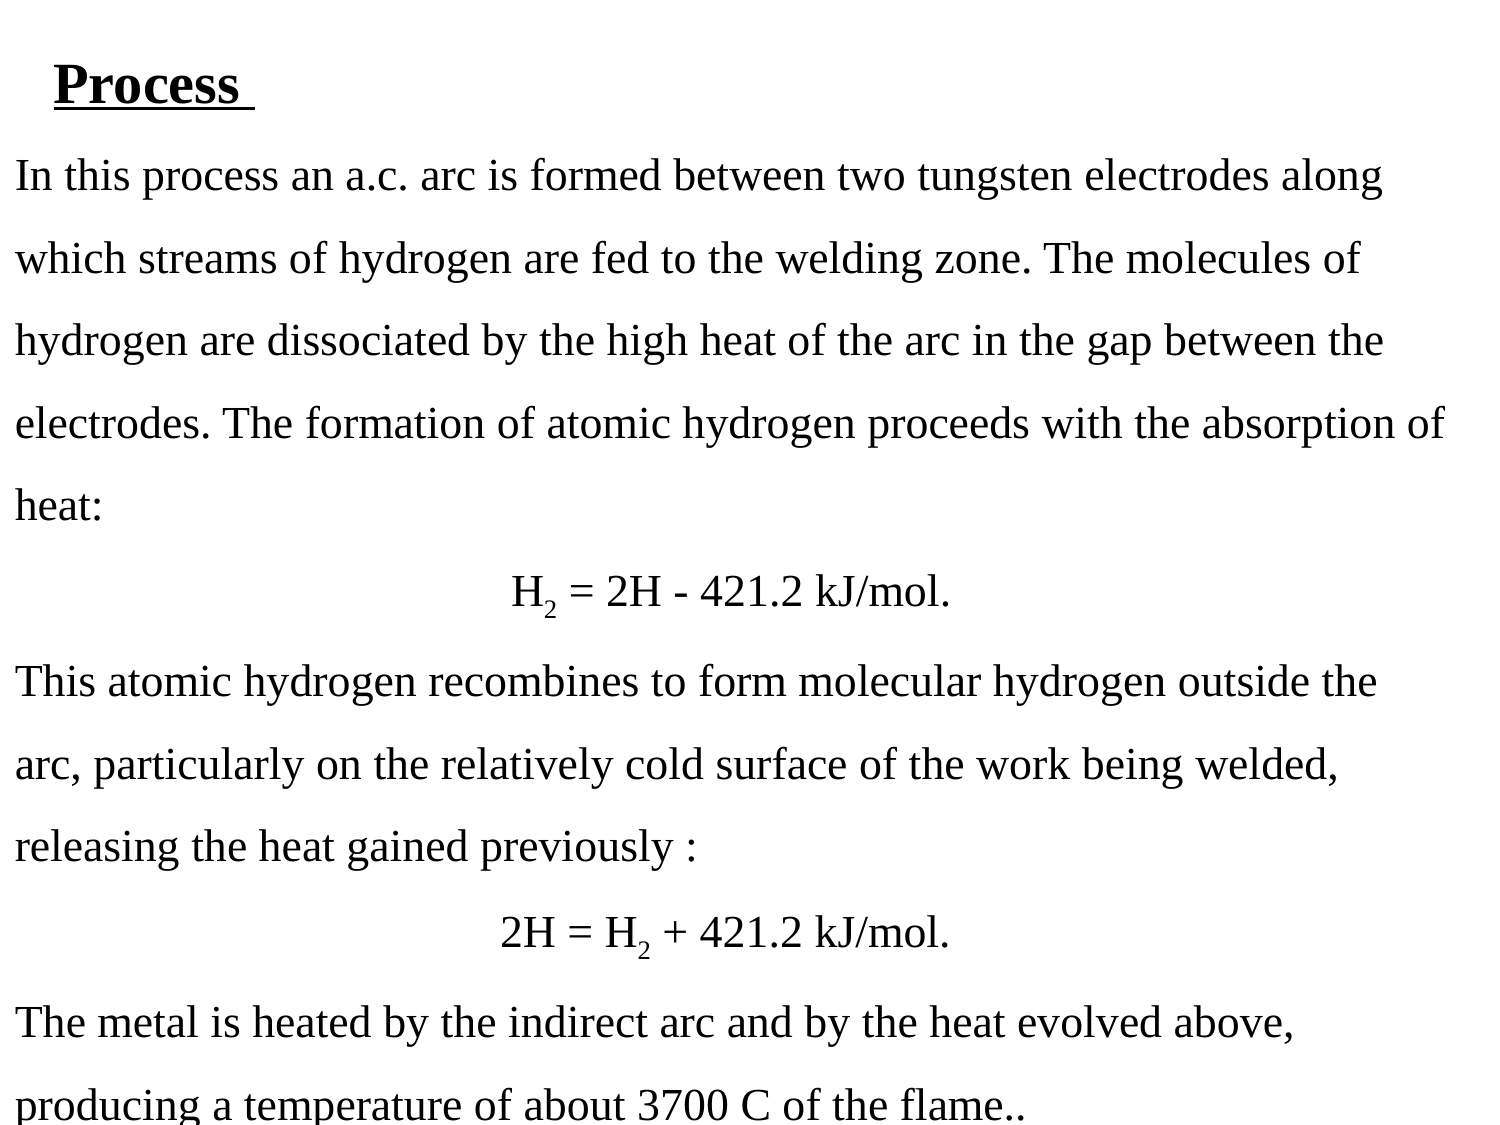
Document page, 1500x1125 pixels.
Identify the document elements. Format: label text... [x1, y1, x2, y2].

text_box Process [38, 37, 270, 123]
text_box In this process an a.c. arc is formed between two tungsten electrodes along which streams of hydrogen are fed to the welding zone. The molecules of hydrogen are dissociated by the high heat of the arc in the gap between the electrodes. The formation of atomic hydrogen proceeds with the absorption of heat: H2 = 2H - 421.2 kJ/mol. This atomic hydrogen recombines to form molecular hydrogen outside the arc, particularly on the relatively cold surface of the work being welded, releasing the heat gained previously : 2H = H2 + 421.2 kJ/mol. The metal is heated by the indirect arc and by the heat evolved above, producing a temperature of about 3700 C of the flame.. [0, 110, 1463, 1125]
